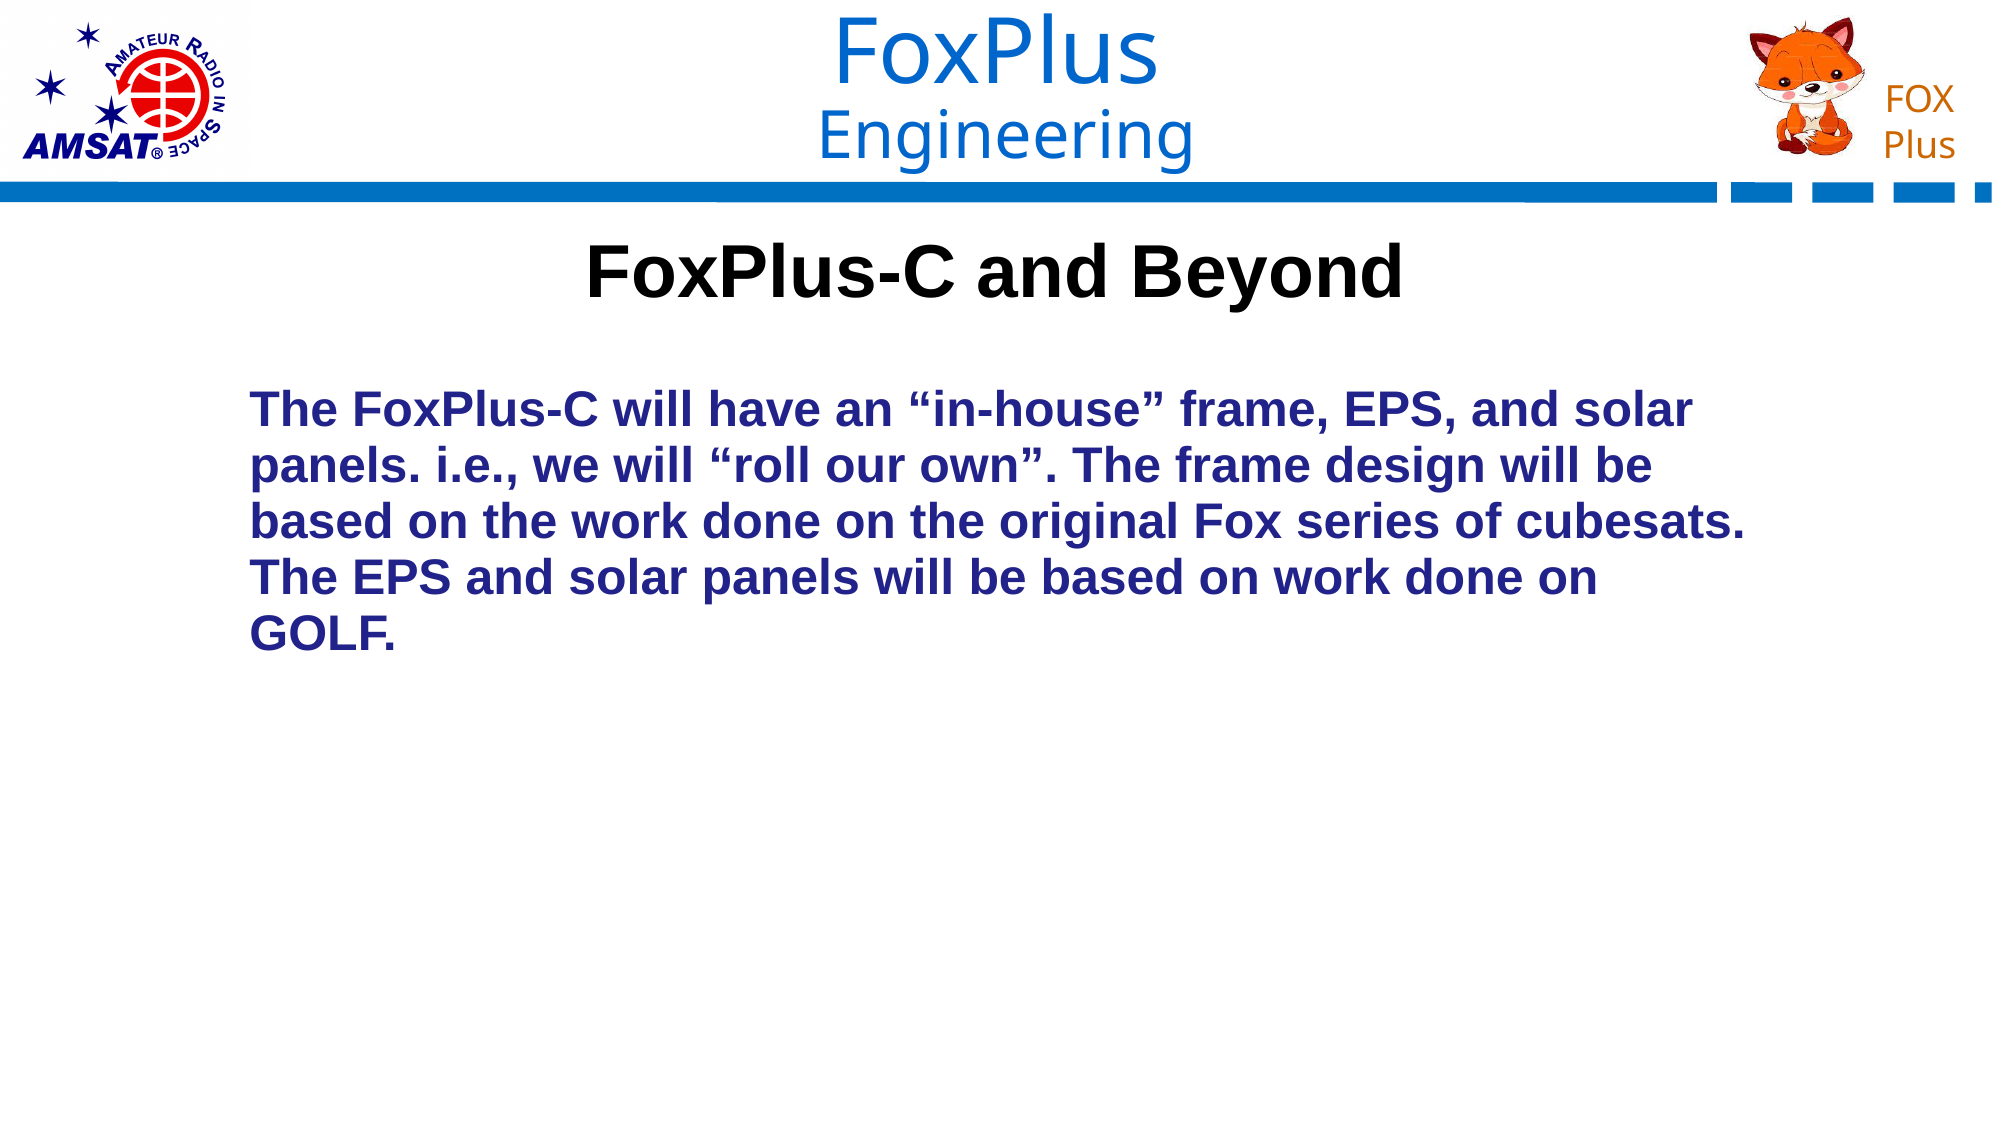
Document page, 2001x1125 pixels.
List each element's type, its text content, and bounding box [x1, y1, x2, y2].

picture [0, 0, 251, 182]
text_box The FoxPlus-C will have an “in-house” frame, EPS, and solar panels. i.e., we will “roll our own”. The frame design will be based on the work done on the original Fox series of cubesats. The EPS and solar panels will be based on work done on GOLF. [234, 374, 1766, 669]
text_box FoxPlus-C and Beyond [570, 222, 1422, 322]
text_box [1723, 14, 2000, 193]
text_box FoxPlus Engineering [262, 62, 1723, 176]
